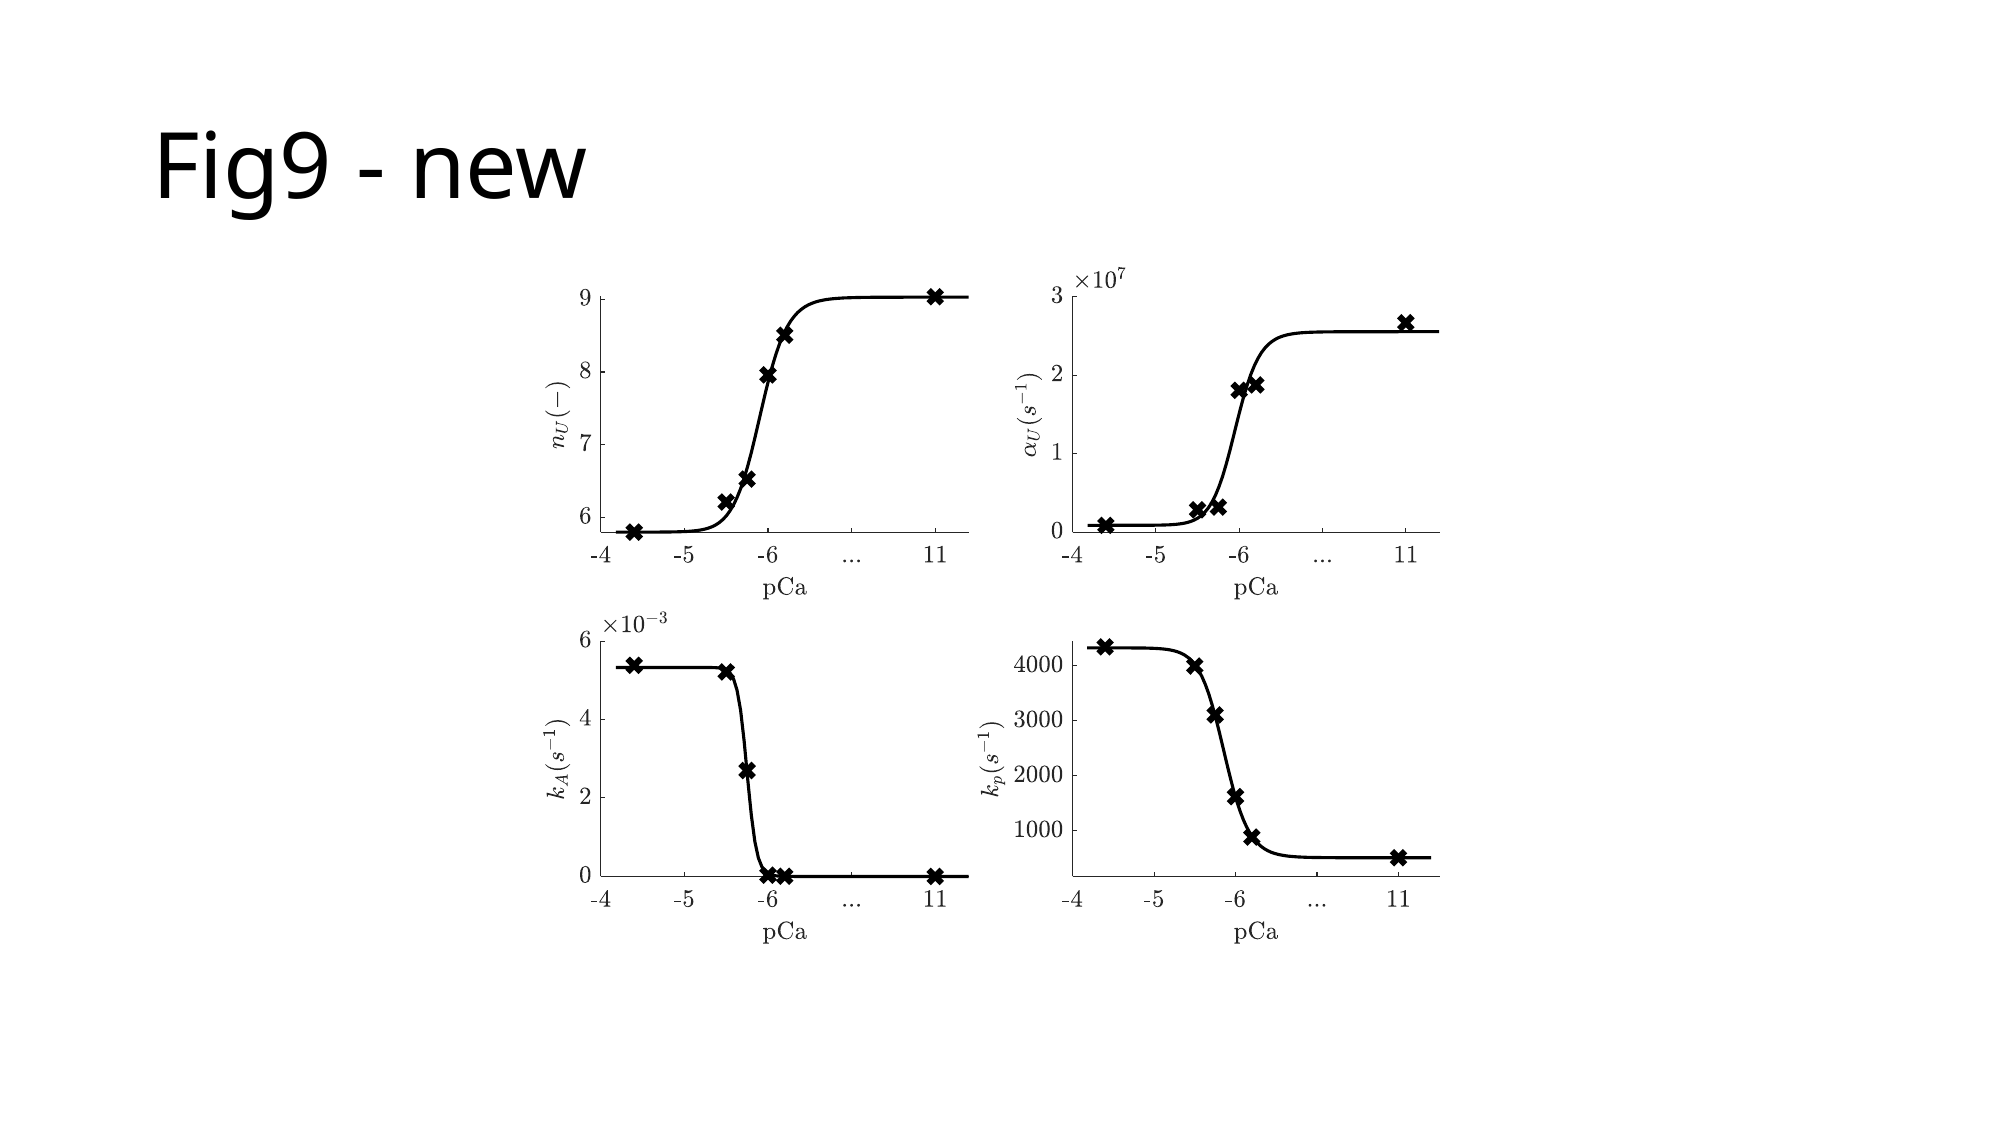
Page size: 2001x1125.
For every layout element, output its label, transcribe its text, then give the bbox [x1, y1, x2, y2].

picture [460, 242, 1540, 964]
title Fig9 - new [137, 59, 1863, 278]
